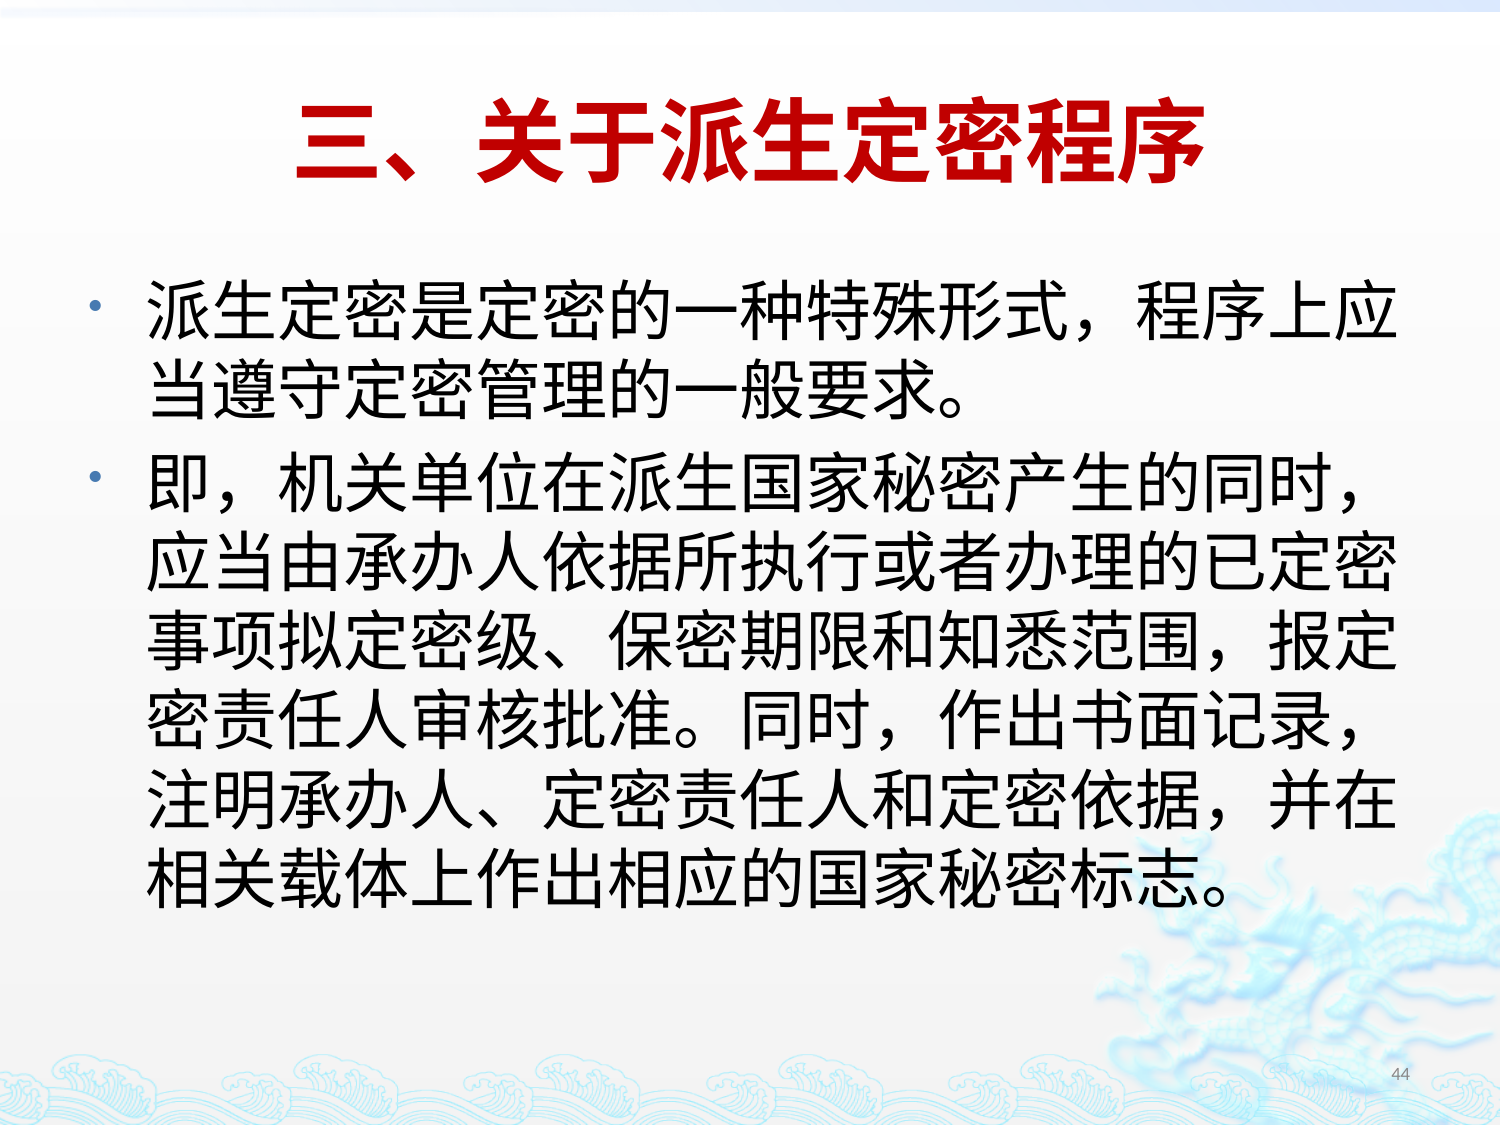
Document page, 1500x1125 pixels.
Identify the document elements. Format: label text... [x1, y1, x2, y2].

title 三、关于派生定密程序 [75, 45, 1425, 233]
list 派生定密是定密的一种特殊形式，程序上应当遵守定密管理的一般要求。 即，机关单位在派生国家秘密产生的同时，应当由承办人依据所执行或者办理的已定密事项拟定密级、保密期限和知悉范围，报定密责任人审核批准。同时，作出书面记录，注明承办人、定密责任人和定密依据，并在相关载体上作出相应的国家秘密标志。 [75, 262, 1425, 1005]
slide_number 44 [1074, 1042, 1425, 1103]
